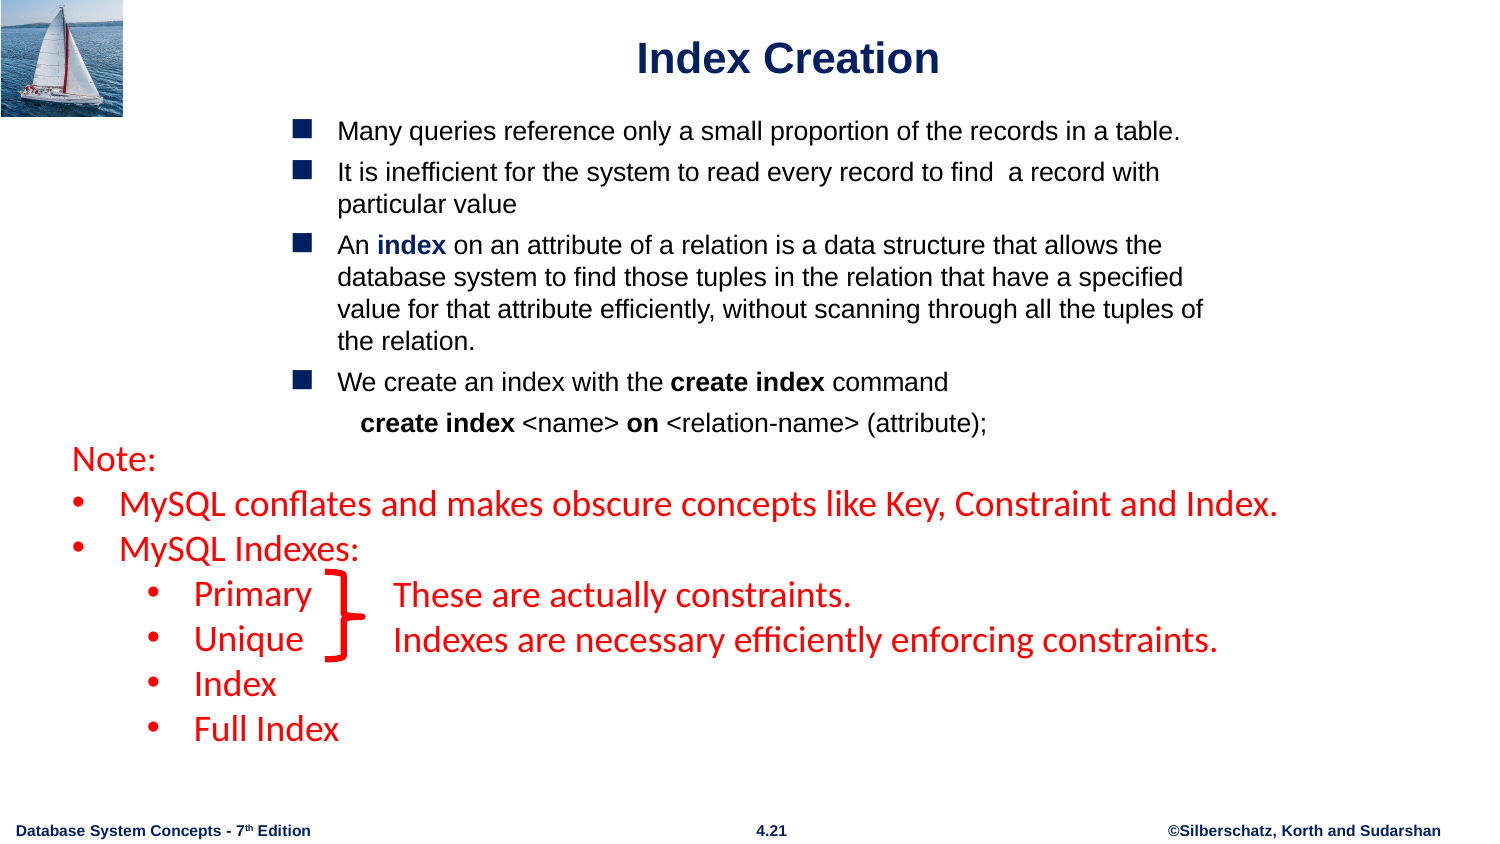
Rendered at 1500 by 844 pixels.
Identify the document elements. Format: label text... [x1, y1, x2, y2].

title Index Creation [125, 14, 1452, 90]
picture [0, 0, 123, 117]
text_box Note: MySQL conflates and makes obscure concepts like Key, Constraint and Index. MySQL Indexes: Primary Unique Index Full Index [57, 426, 1295, 757]
list Many queries reference only a small proportion of the records in a table. It is inefficient for the system to read every record to find a record with particular value An index on an attribute of a relation is a data structure that allows the database system to find those tuples in the relation that have a specified value for that attribute efficiently, without scanning through all the tuples of the relation. We create an index with the create index command create index <name> on <relation-name> (attribute); [280, 106, 1220, 426]
text_box These are actually constraints. Indexes are necessary efficiently enforcing constraints. [378, 562, 1235, 668]
text_box [324, 571, 363, 660]
